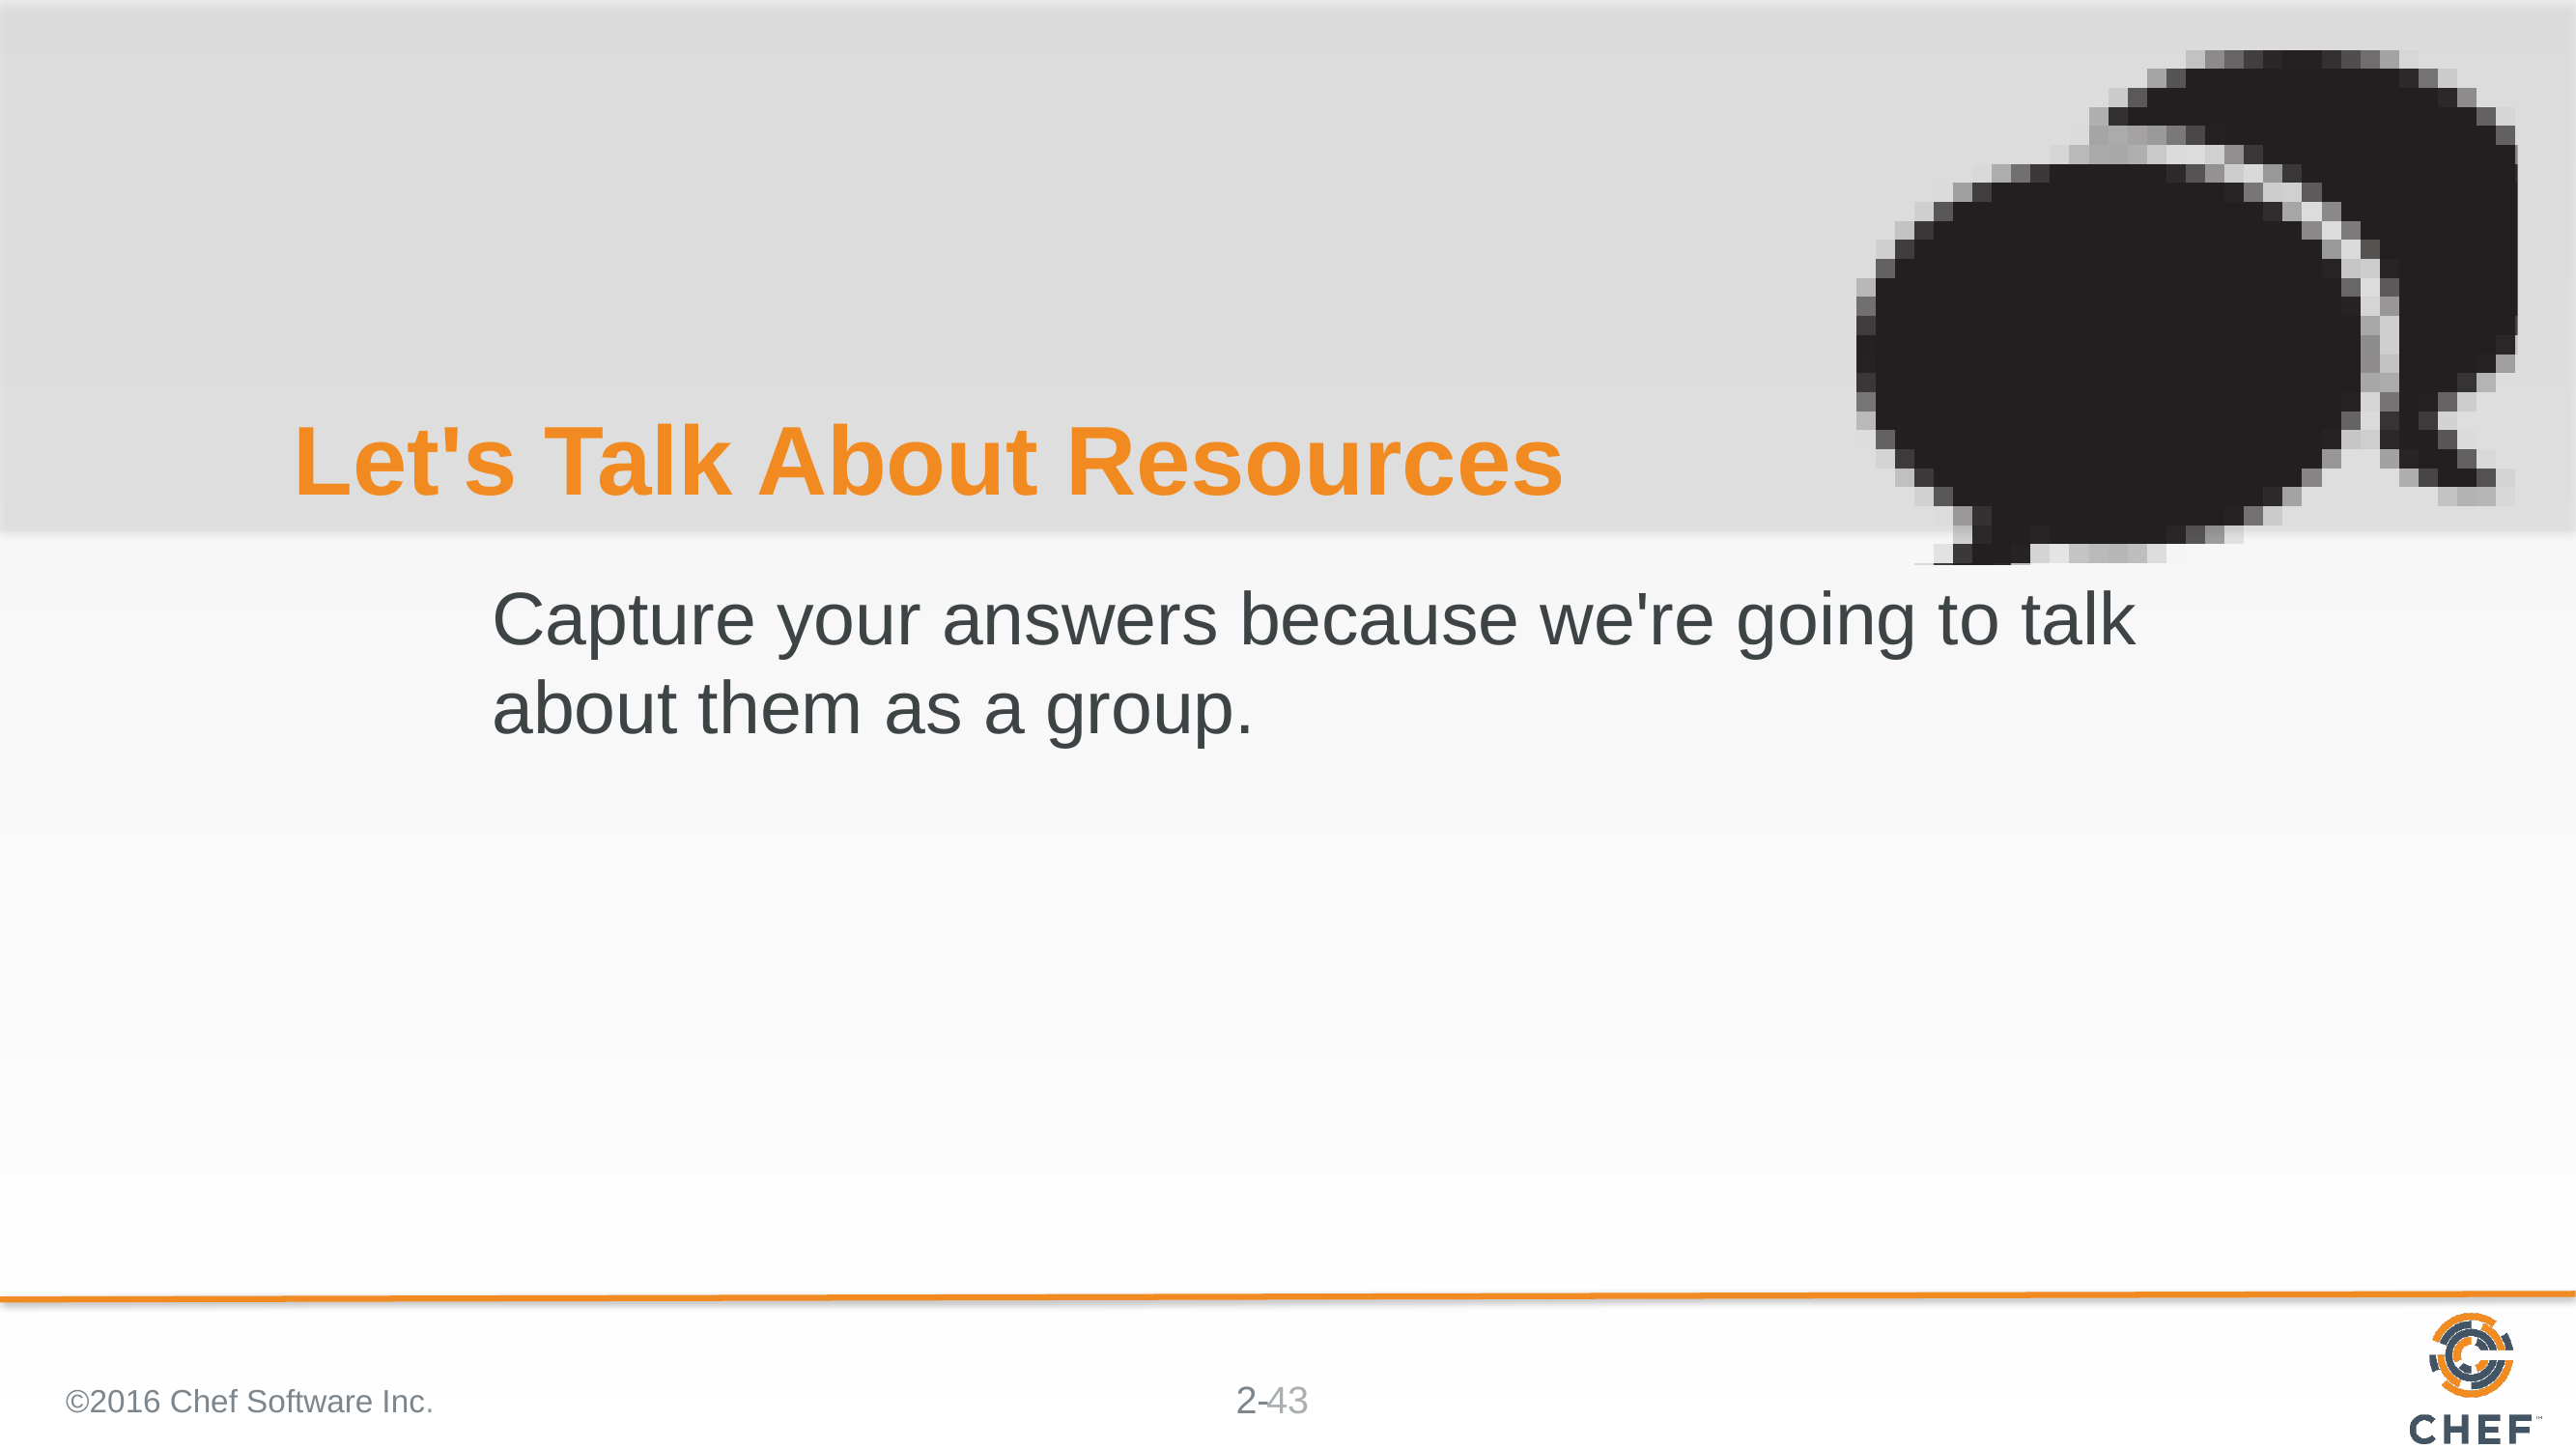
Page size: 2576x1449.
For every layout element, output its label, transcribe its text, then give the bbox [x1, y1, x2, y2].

subtitle Capture your answers because we're going to talk about them as a group. [477, 554, 2217, 959]
slide_number 43 [998, 1359, 1578, 1437]
title Let's Talk About Resources [278, 395, 2018, 531]
footer ©2016 Chef Software Inc. [51, 1359, 952, 1440]
picture [2399, 1297, 2550, 1449]
